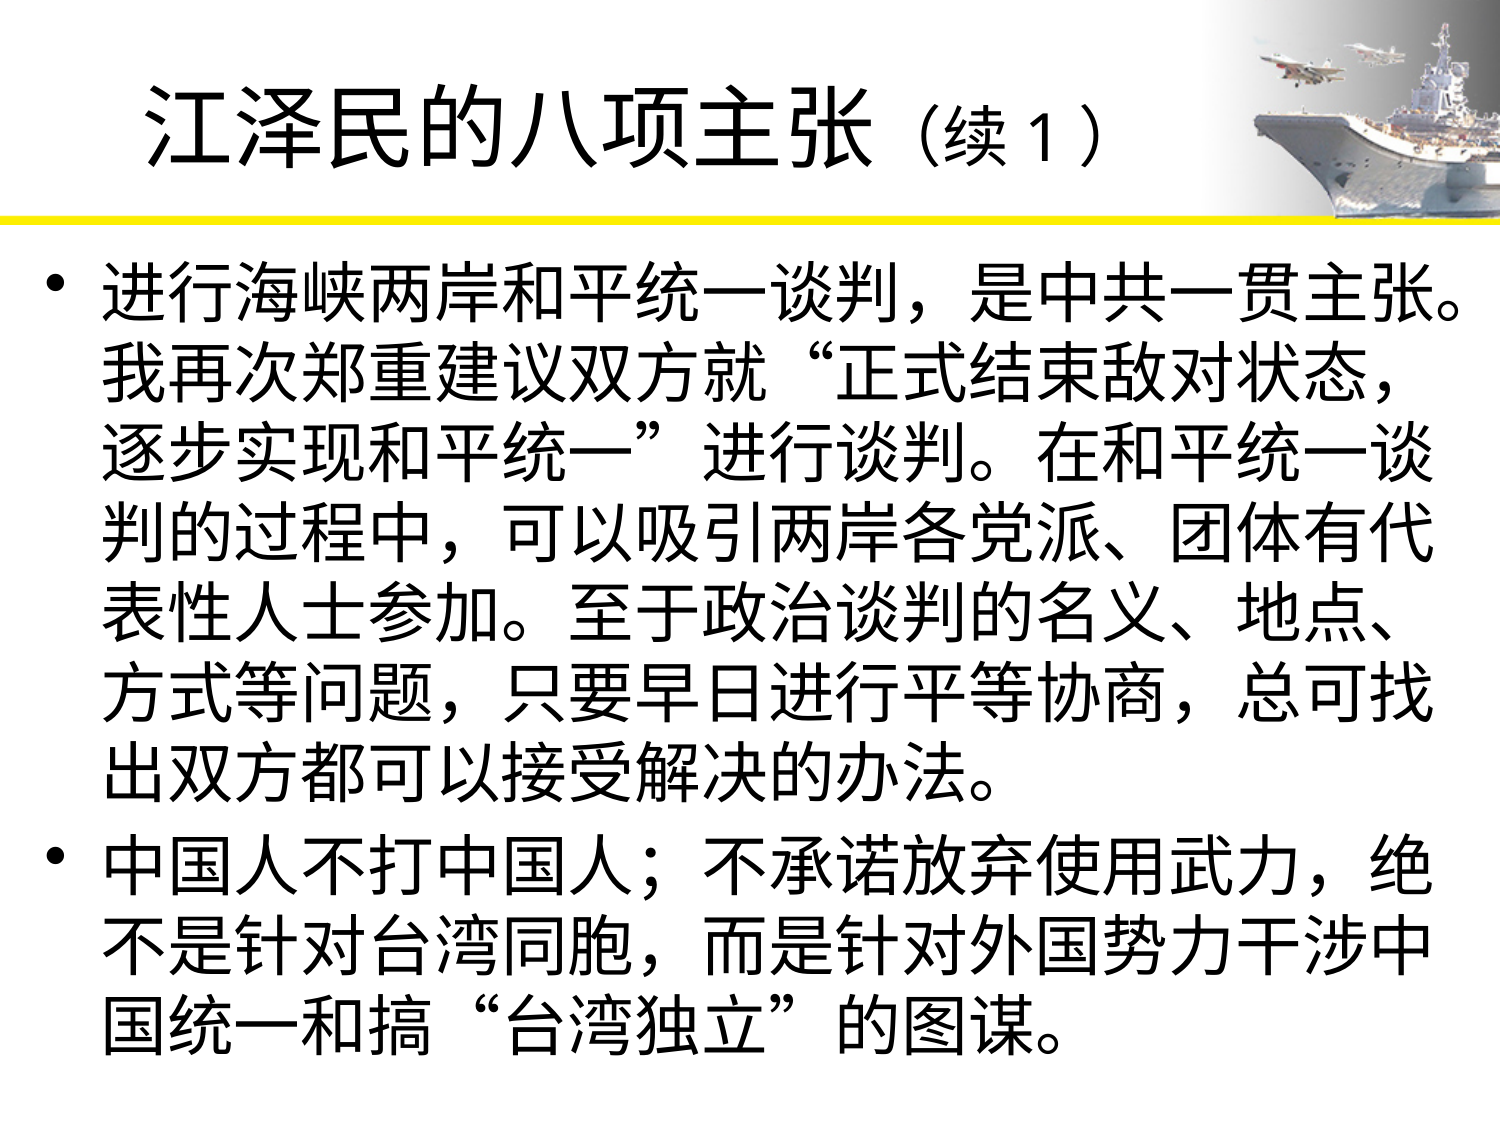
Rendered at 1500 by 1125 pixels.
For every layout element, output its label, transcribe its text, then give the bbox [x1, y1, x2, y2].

list 进行海峡两岸和平统一谈判，是中共一贯主张。我再次郑重建议双方就“正式结束敌对状态，逐步实现和平统一”进行谈判。在和平统一谈判的过程中，可以吸引两岸各党派、团体有代表性人士参加。至于政治谈判的名义、地点、方式等问题，只要早日进行平等协商，总可找出双方都可以接受解决的办法。 中国人不打中国人；不承诺放弃使用武力，绝不是针对台湾同胞，而是针对外国势力干涉中国统一和搞“台湾独立”的图谋。 [29, 243, 1460, 1095]
picture [0, 0, 1500, 225]
title 江泽民的八项主张（续1） [29, 30, 1259, 219]
